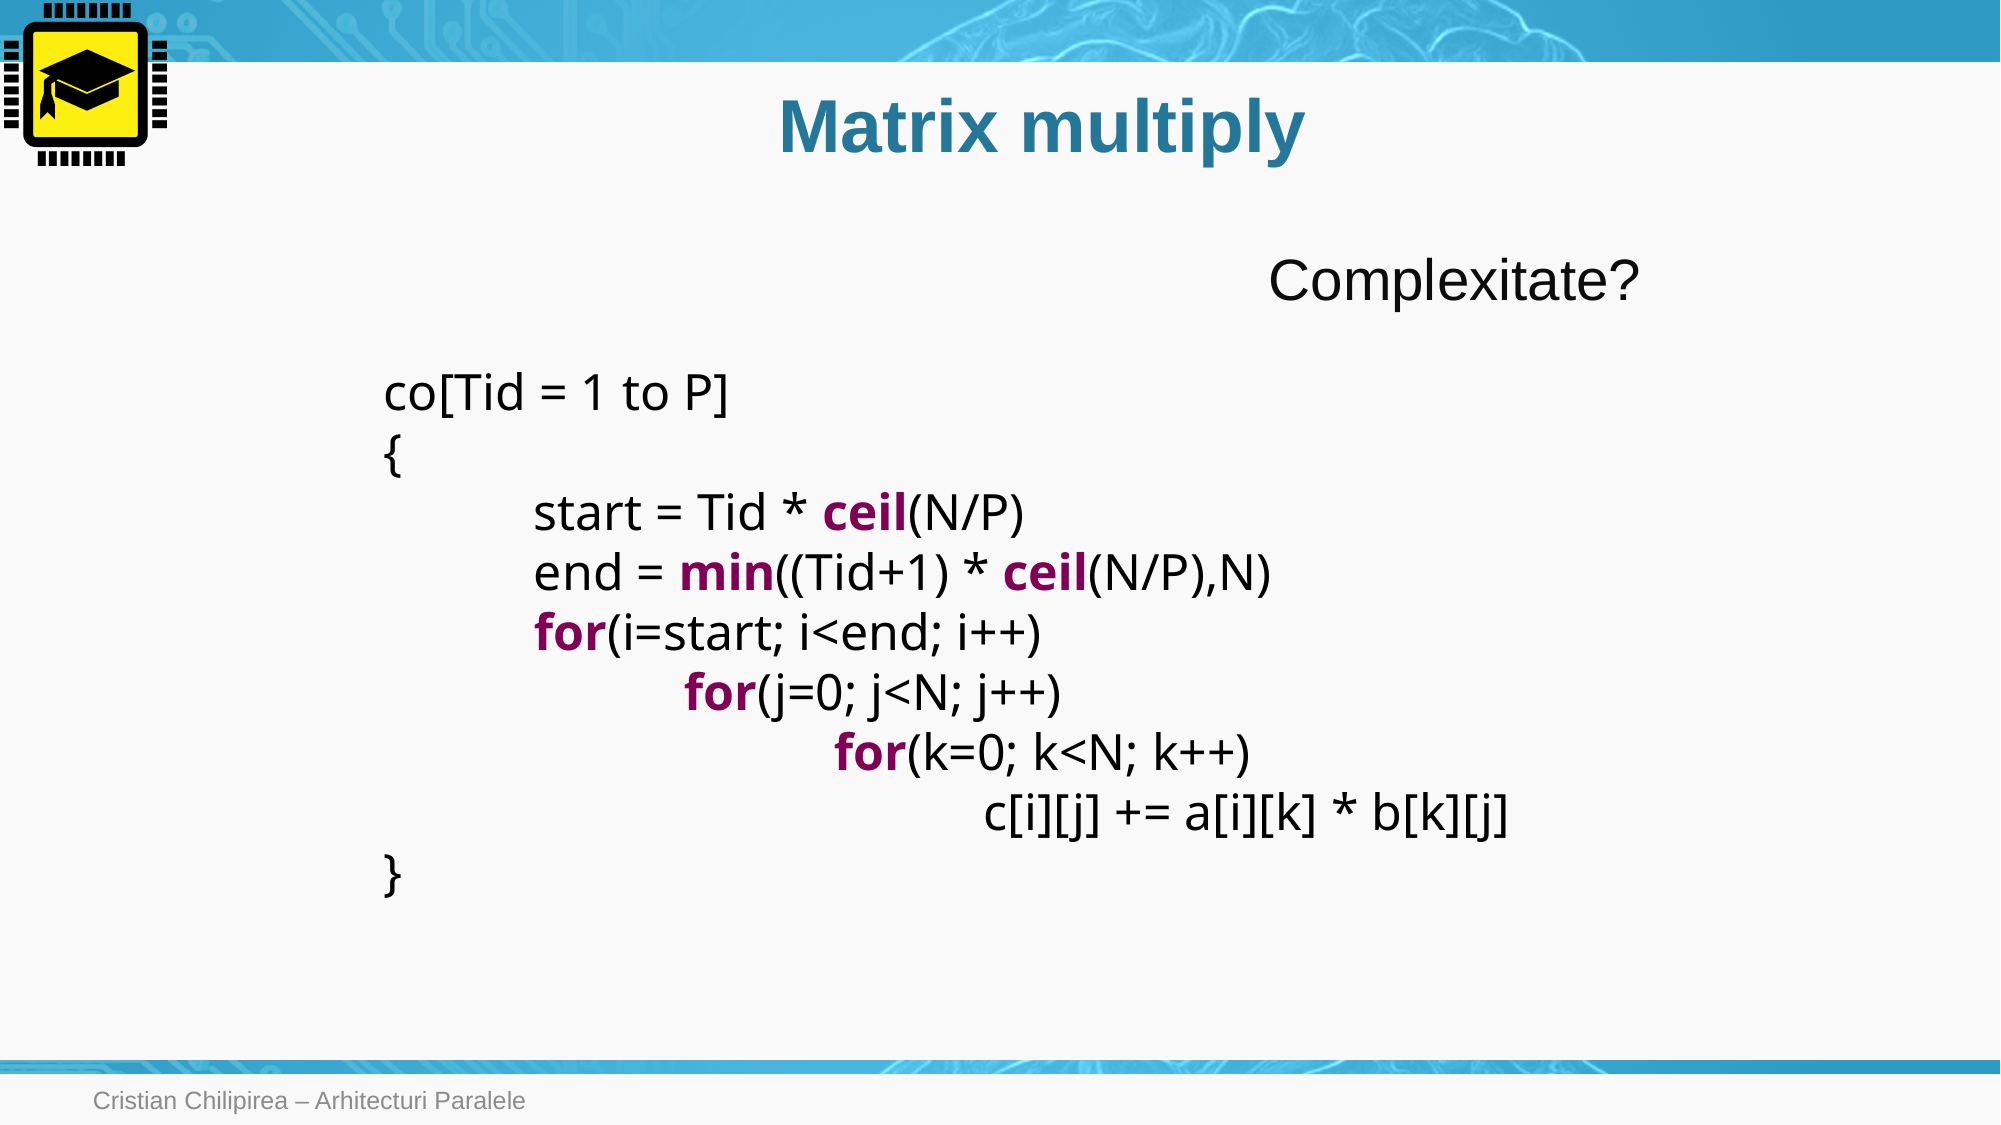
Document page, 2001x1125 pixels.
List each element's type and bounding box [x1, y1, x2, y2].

picture [0, 1060, 2000, 1074]
picture [0, 0, 2000, 166]
footer [77, 1073, 1338, 1125]
text_box [1253, 234, 1657, 320]
title [170, 76, 1915, 180]
text_box [369, 352, 1539, 908]
